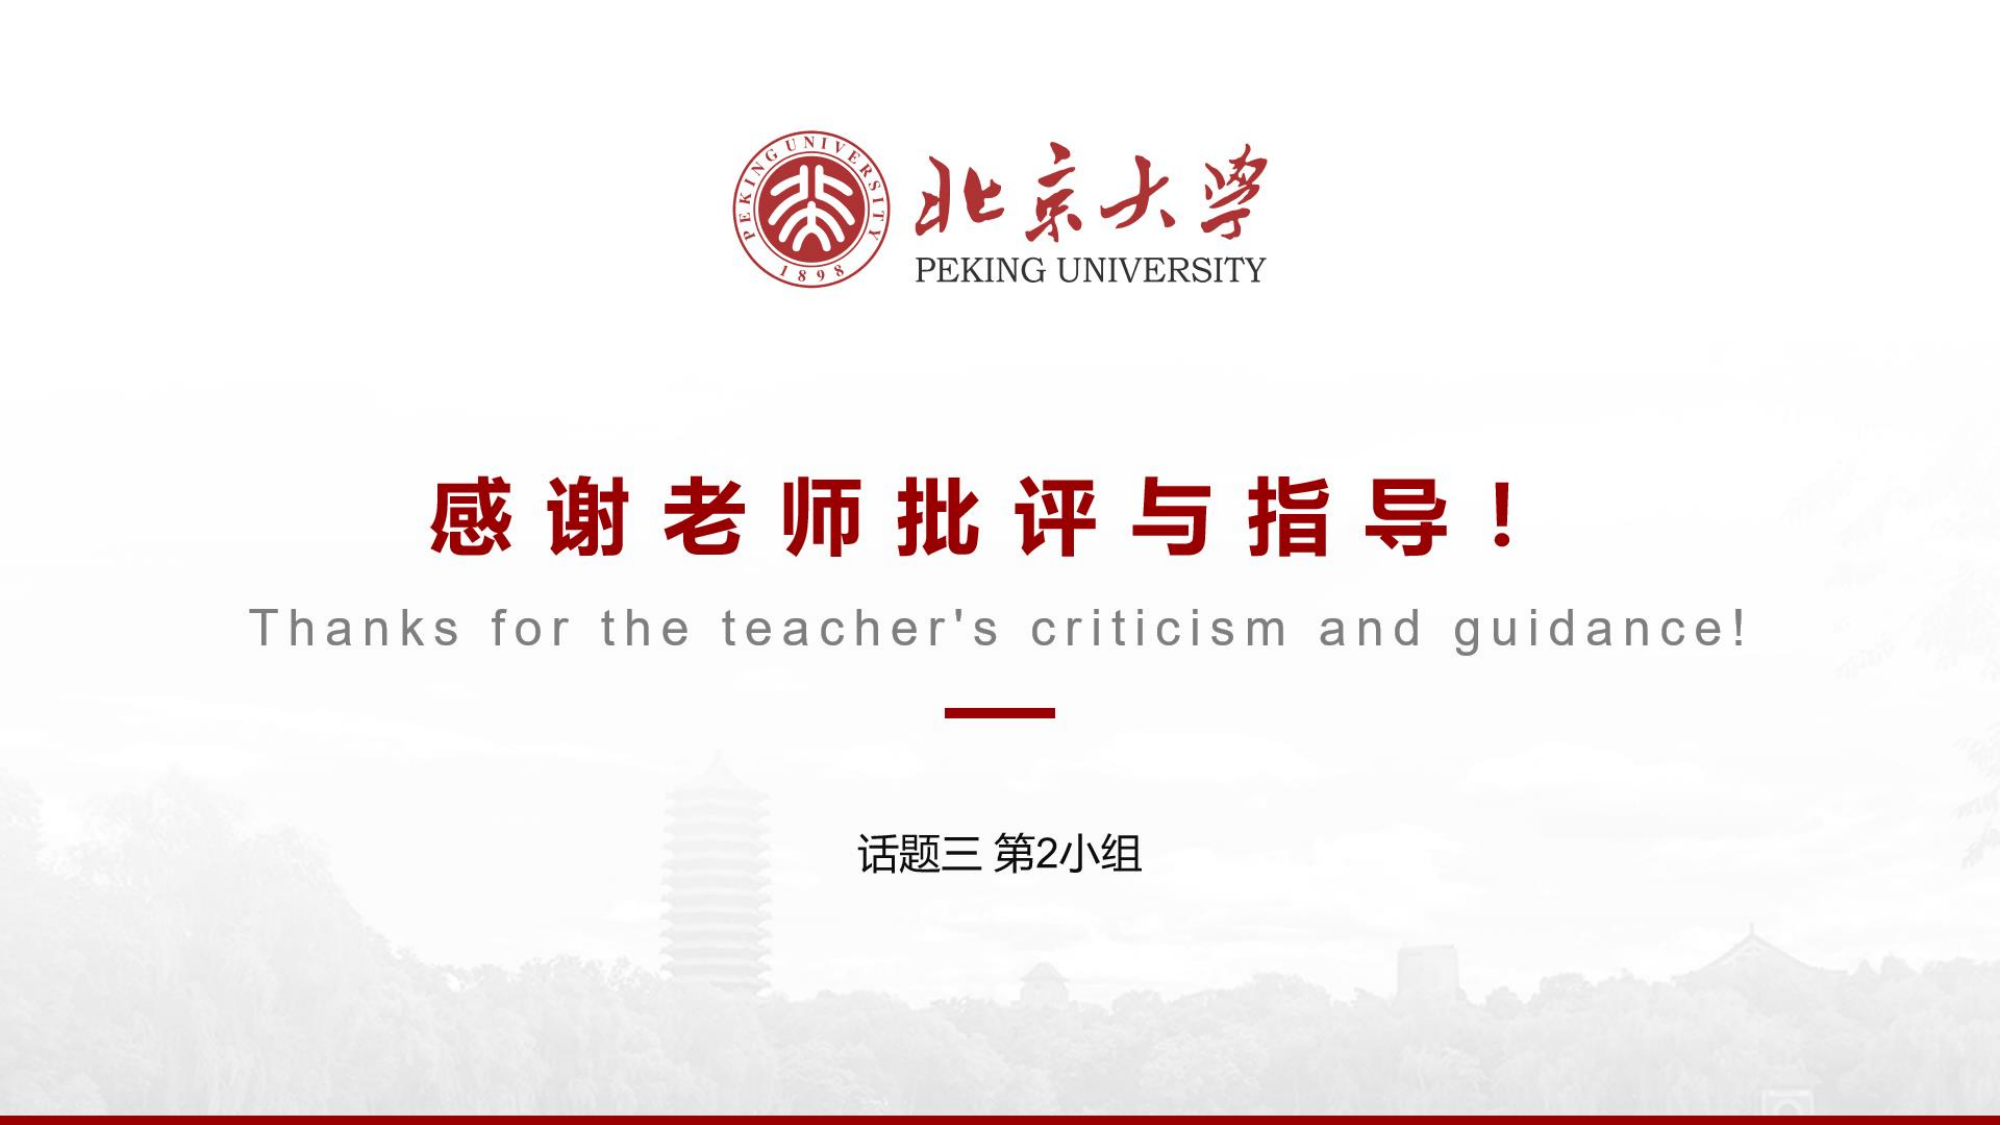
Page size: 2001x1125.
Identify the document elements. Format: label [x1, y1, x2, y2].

text_box [376, 533, 1623, 760]
picture [0, 0, 2000, 1125]
text_box [628, 415, 1371, 533]
